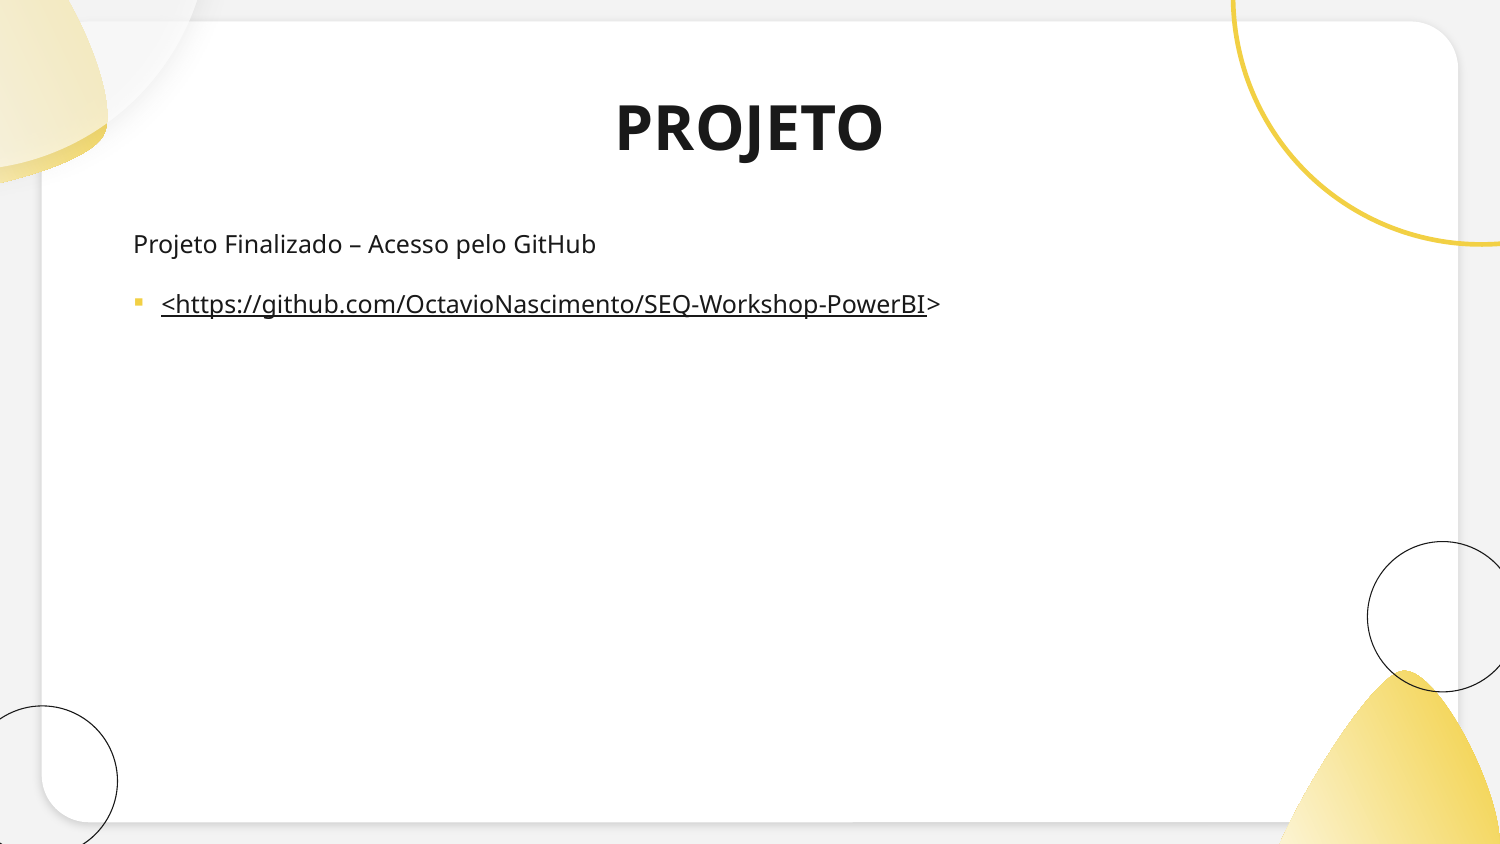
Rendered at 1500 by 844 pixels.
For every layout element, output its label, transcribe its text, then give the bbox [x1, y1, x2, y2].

list Projeto Finalizado – Acesso pelo GitHub <https://github.com/OctavioNascimento/SEQ-Workshop-PowerBI> [118, 213, 1382, 718]
title PROJETO [118, 72, 1300, 167]
text_box [1233, 0, 1500, 245]
